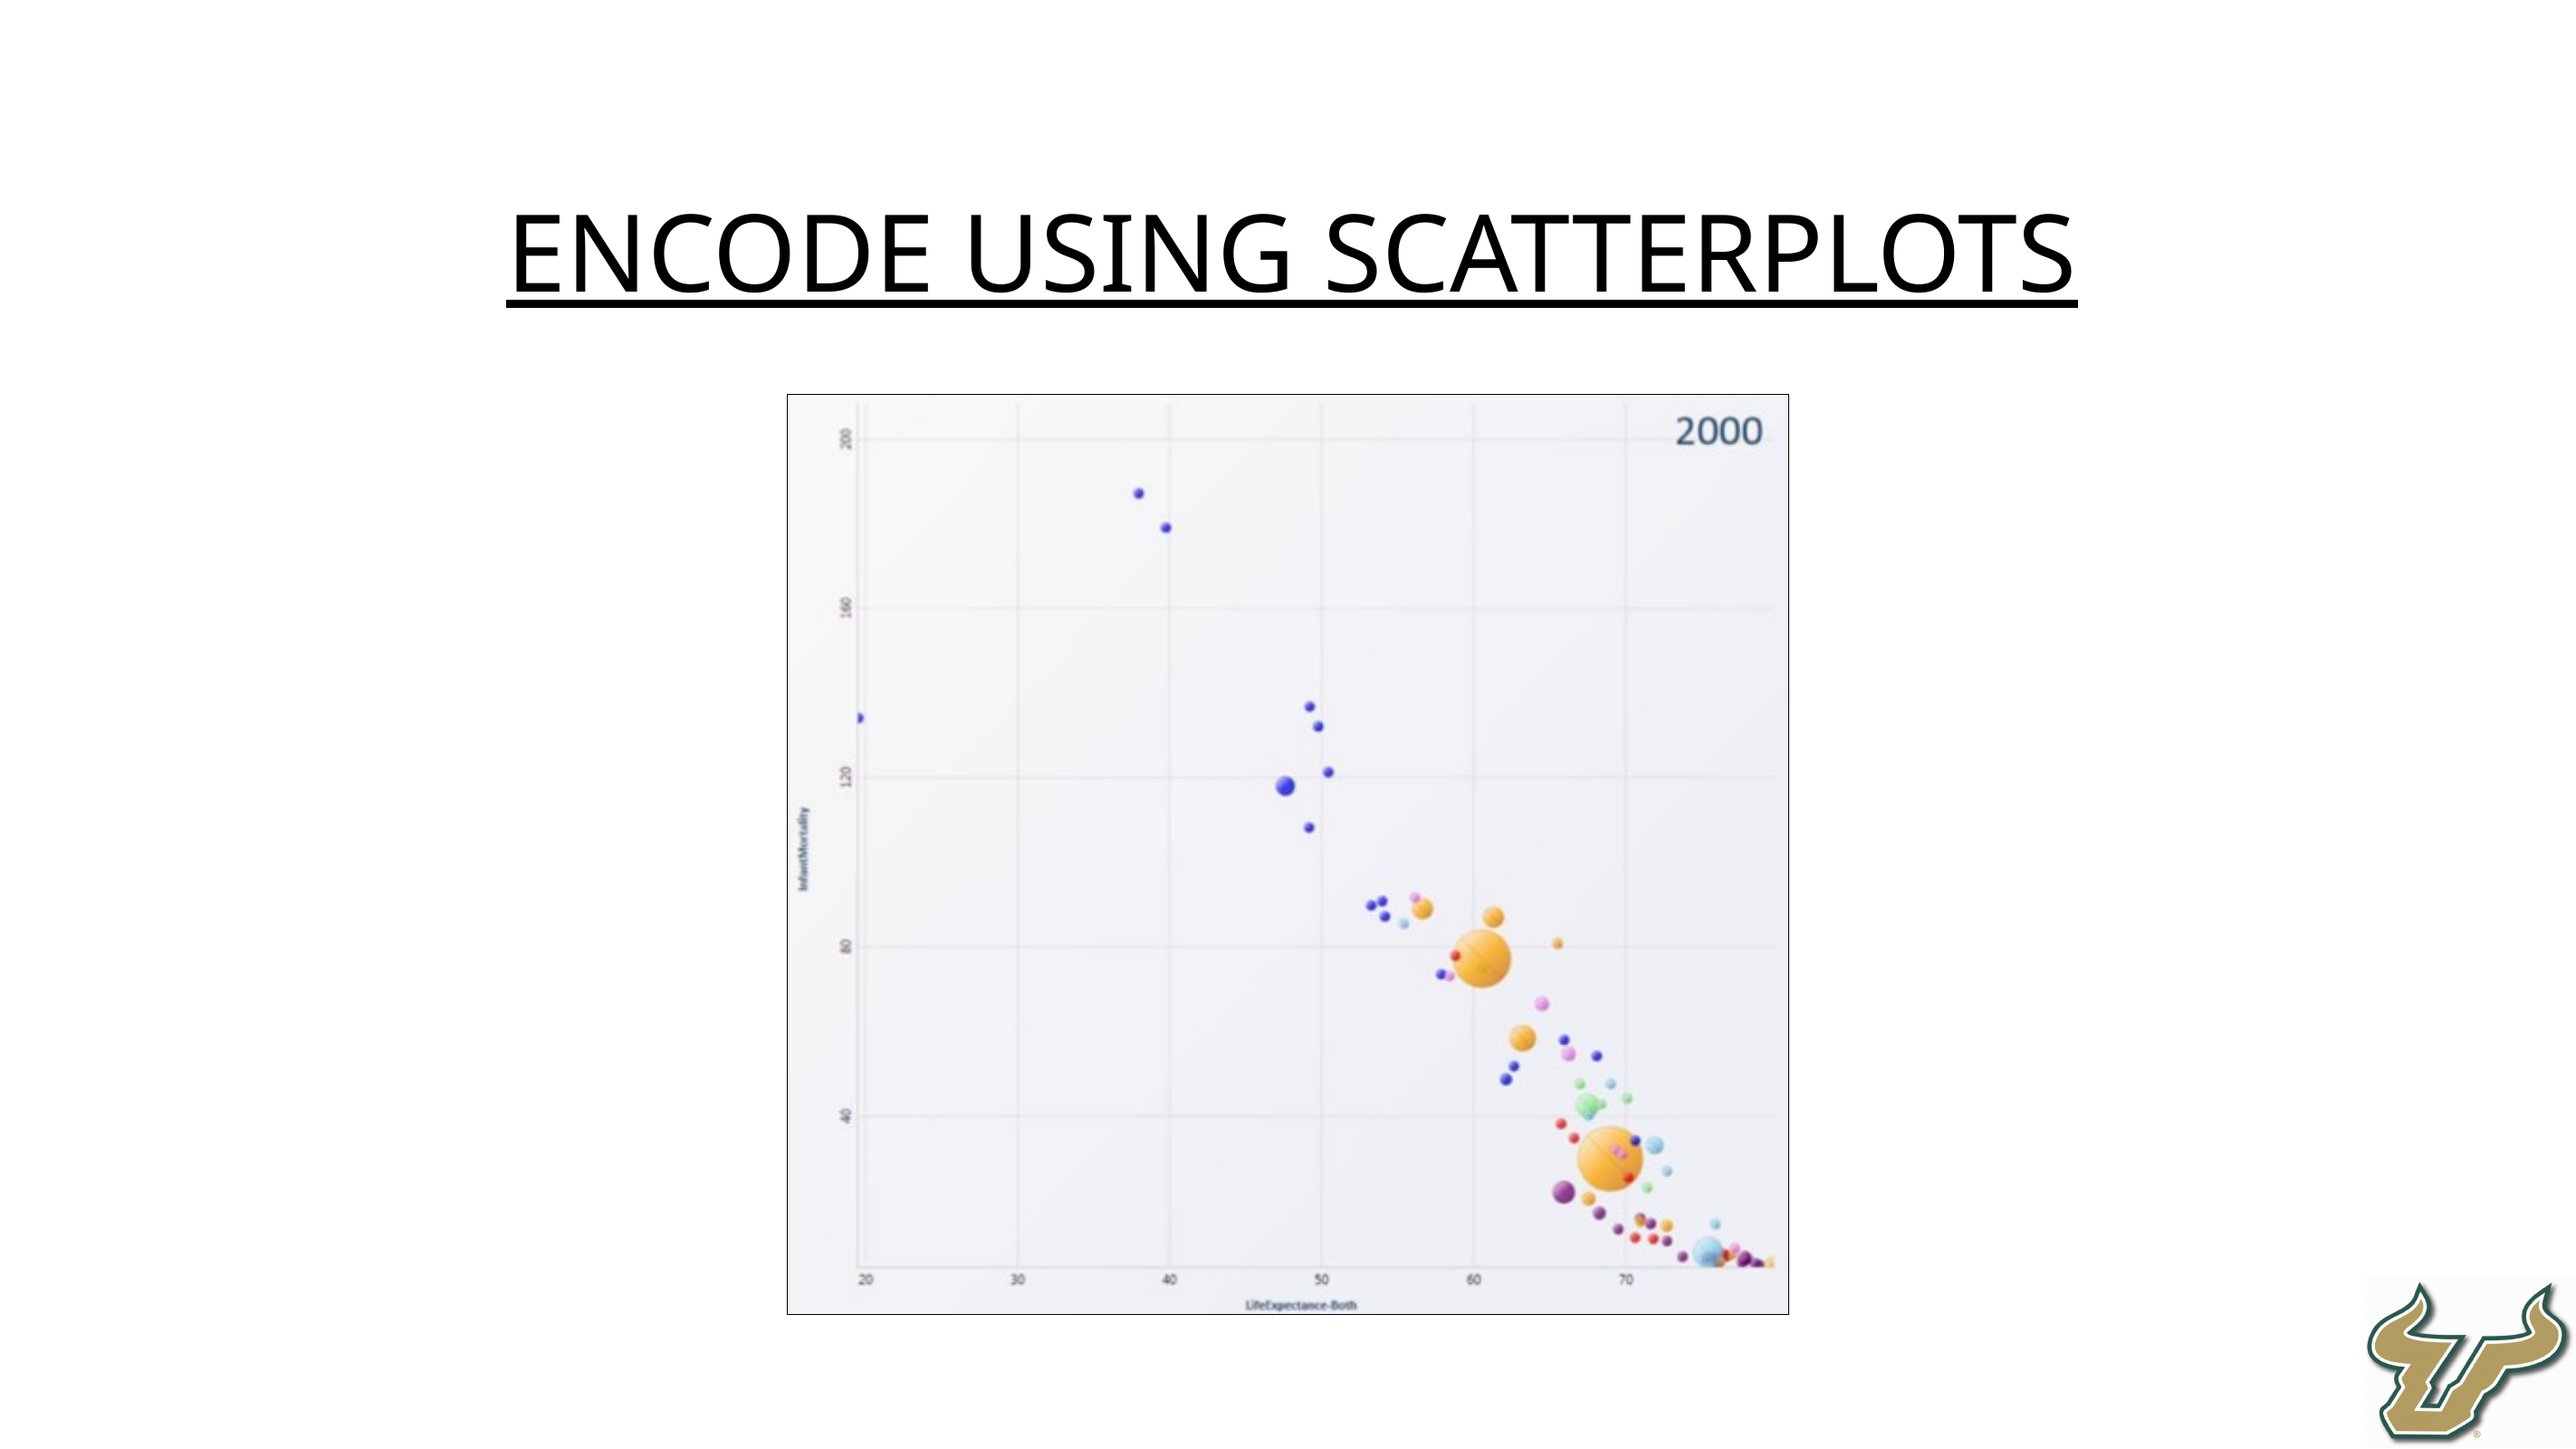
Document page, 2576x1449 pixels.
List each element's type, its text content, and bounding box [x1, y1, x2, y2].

list encode using scatterplots [337, 175, 2239, 340]
text_box [787, 394, 1789, 1315]
picture [2363, 1278, 2576, 1448]
